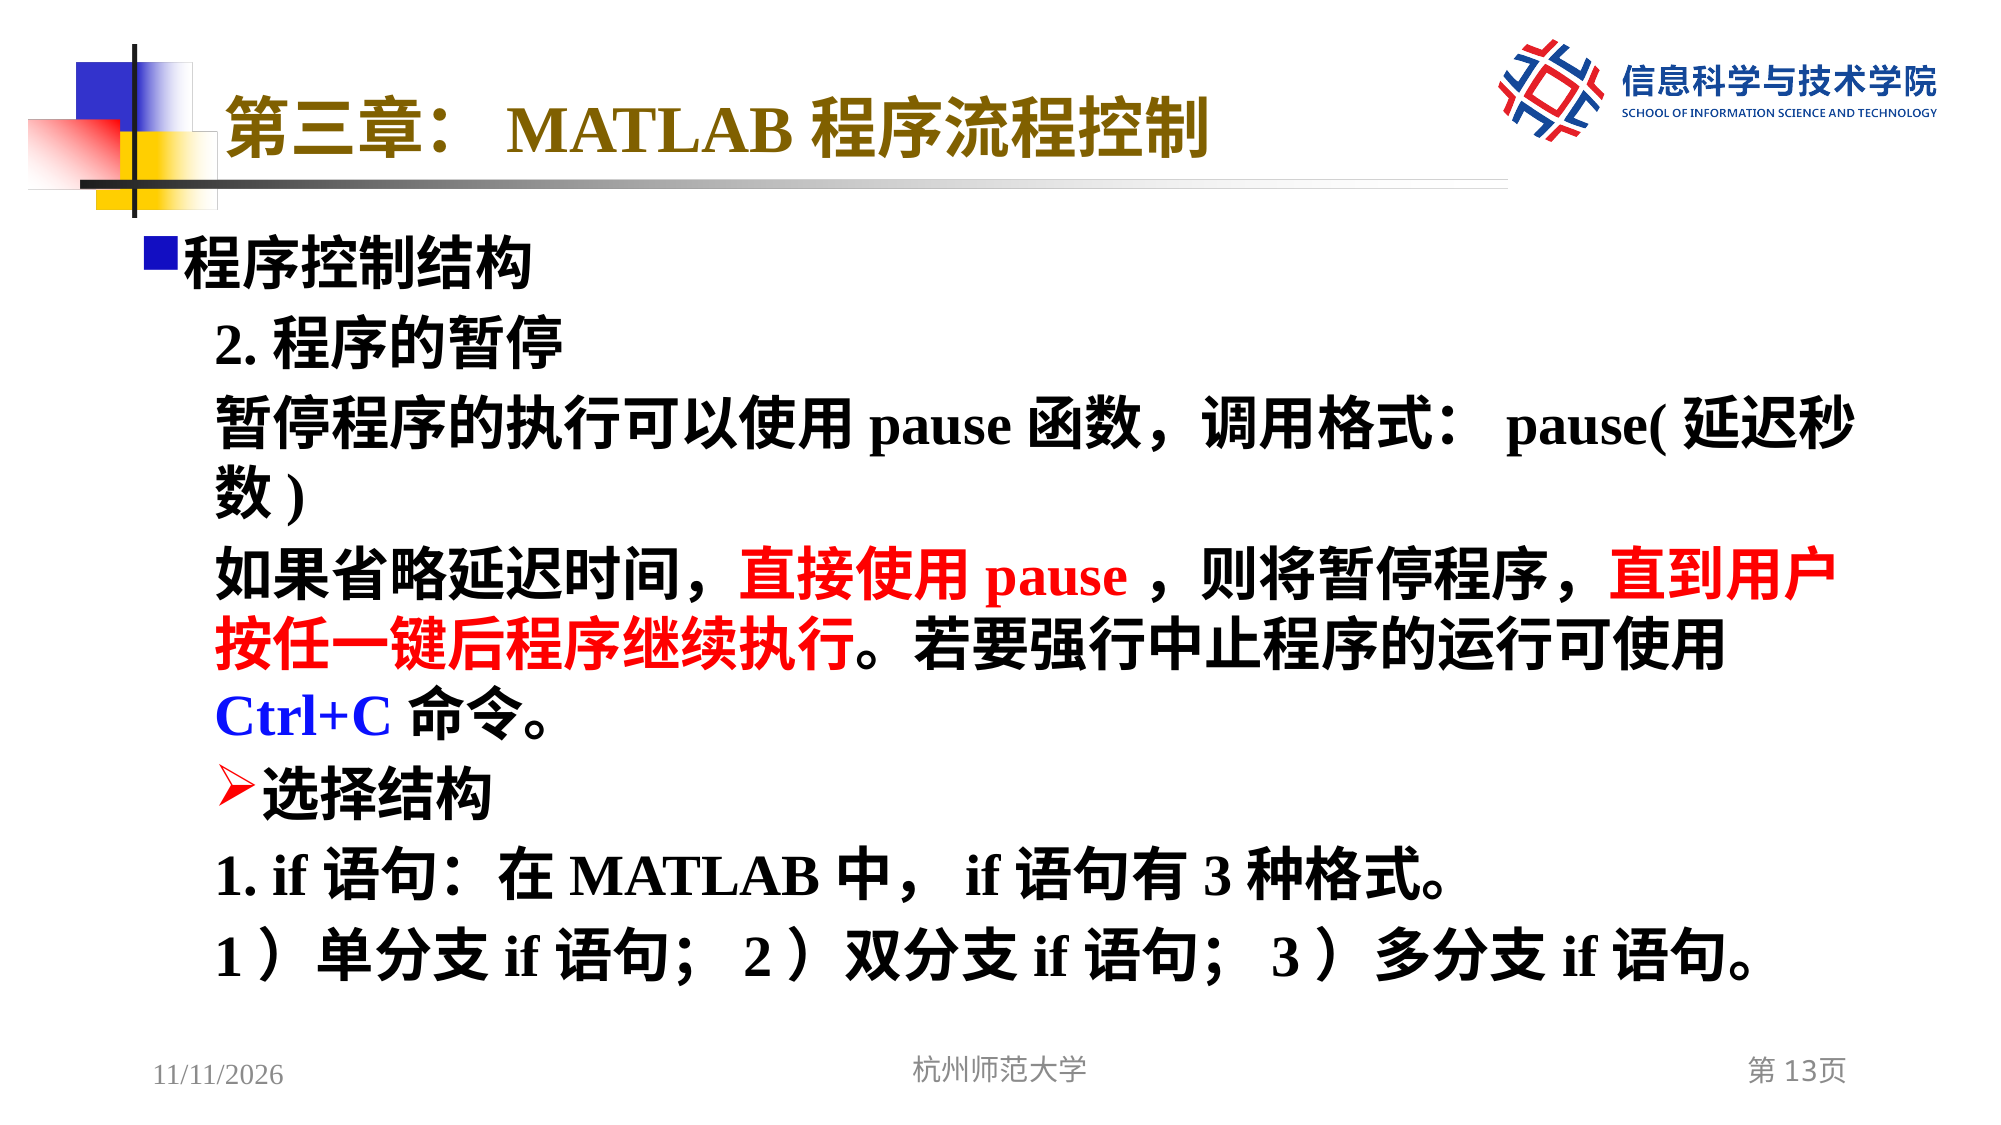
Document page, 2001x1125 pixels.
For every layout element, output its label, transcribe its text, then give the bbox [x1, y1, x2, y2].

title 第三章：MATLAB程序流程控制 [208, 87, 1490, 176]
slide_number 第13页 [1412, 1042, 1863, 1103]
picture [28, 39, 1937, 218]
footer 杭州师范大学 [662, 1042, 1338, 1103]
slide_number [137, 1042, 588, 1103]
list 程序控制结构 2.程序的暂停 暂停程序的执行可以使用pause函数，调用格式：pause(延迟秒数) 如果省略延迟时间，直接使用pause，则将暂停程序，直到用户按任一键后程序继续执行。若要强行中止程序的运行可使用Ctrl+C命令。 选择结构 1. if语句：在MATLAB中，if语句有3种格式。 1）单分支if语句；2）双分支if语句；3）多分支if语句。 [87, 218, 1908, 1021]
